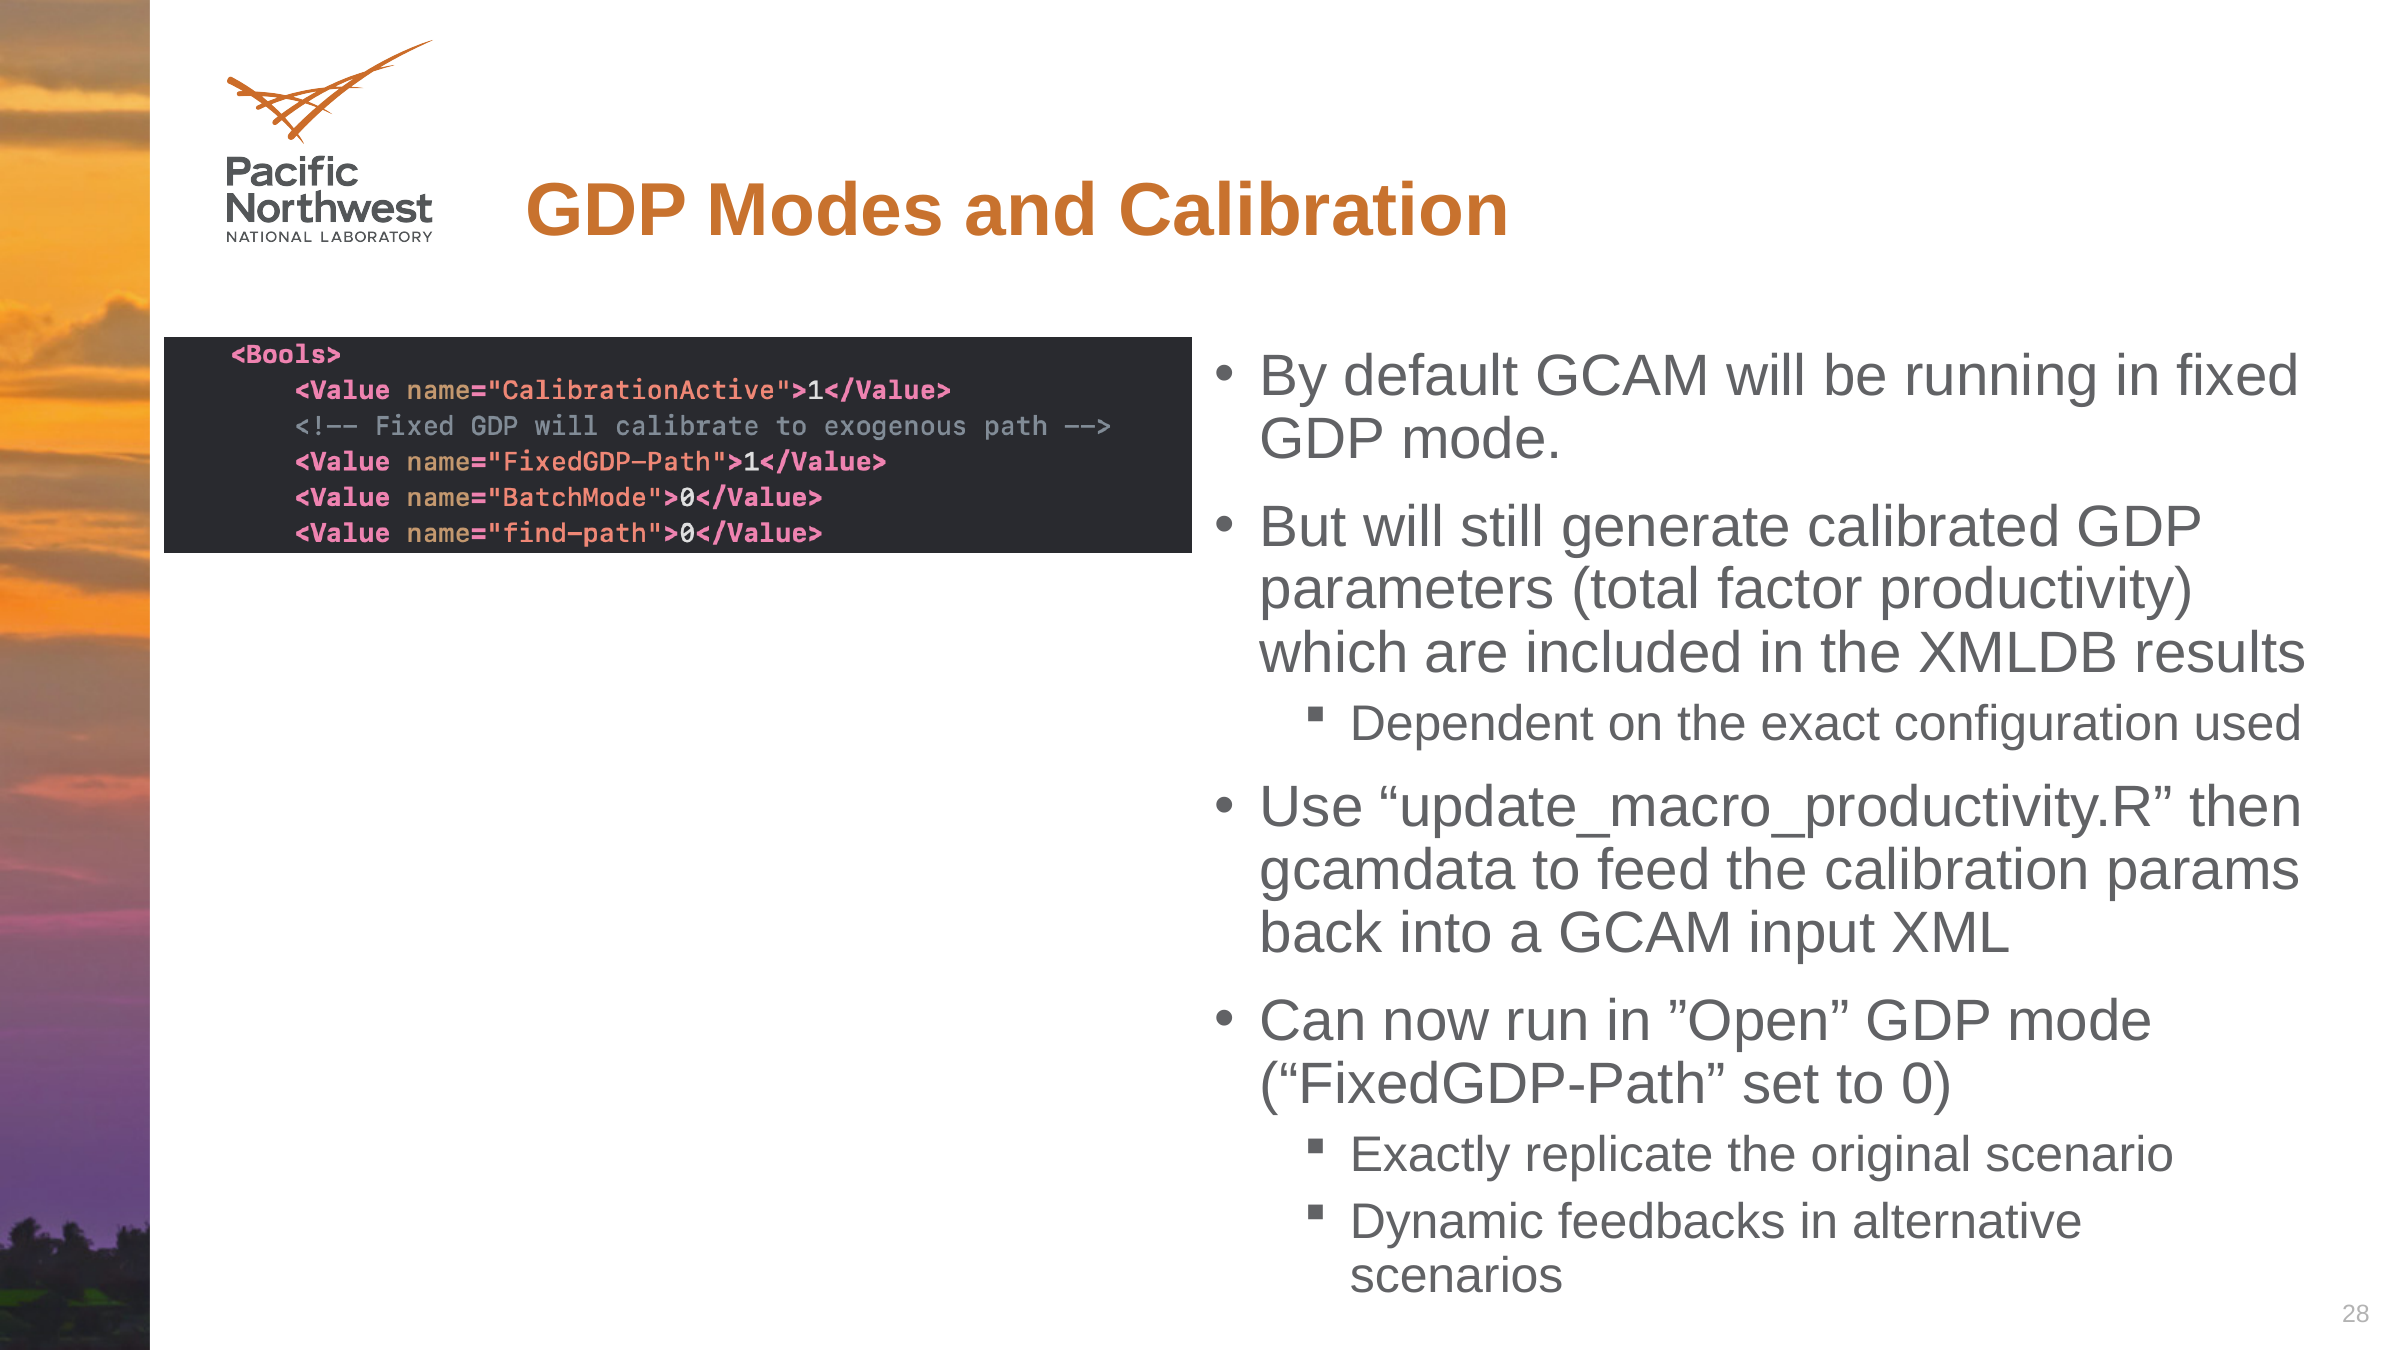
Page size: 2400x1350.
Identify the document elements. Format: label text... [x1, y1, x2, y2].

picture [164, 337, 1192, 553]
title GDP Modes and Calibration [525, 44, 2325, 260]
picture [0, 0, 149, 1350]
list By default GCAM will be running in fixed GDP mode. But will still generate calibrated GDP parameters (total factor productivity) which are included in the XMLDB results Dependent on the exact configuration used Use “update_macro_productivity.R” then gcamdata to feed the calibration params back into a GCAM input XML Can now run in ”Open” GDP mode (“FixedGDP-Path” set to 0) Exactly replicate the original scenario Dynamic feedbacks in alternative scenarios [1200, 337, 2325, 1306]
picture [225, 38, 435, 244]
slide_number 28 [2295, 1275, 2370, 1350]
